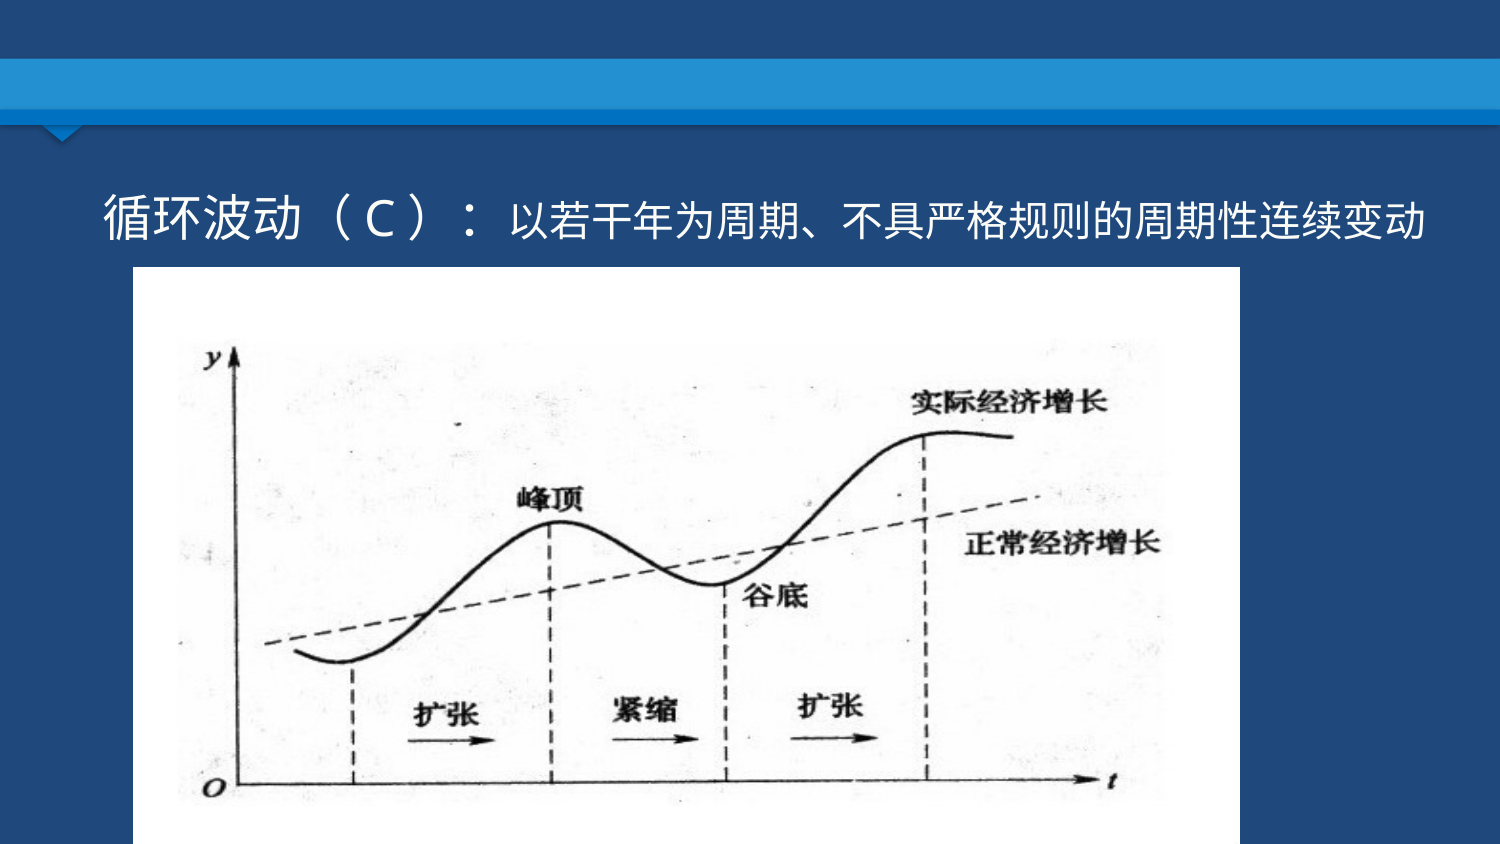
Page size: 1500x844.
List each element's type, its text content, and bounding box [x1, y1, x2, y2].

picture [133, 267, 1240, 844]
text_box 循环波动（C）：以若干年为周期、不具严格规则的周期性连续变动 [87, 155, 1476, 771]
